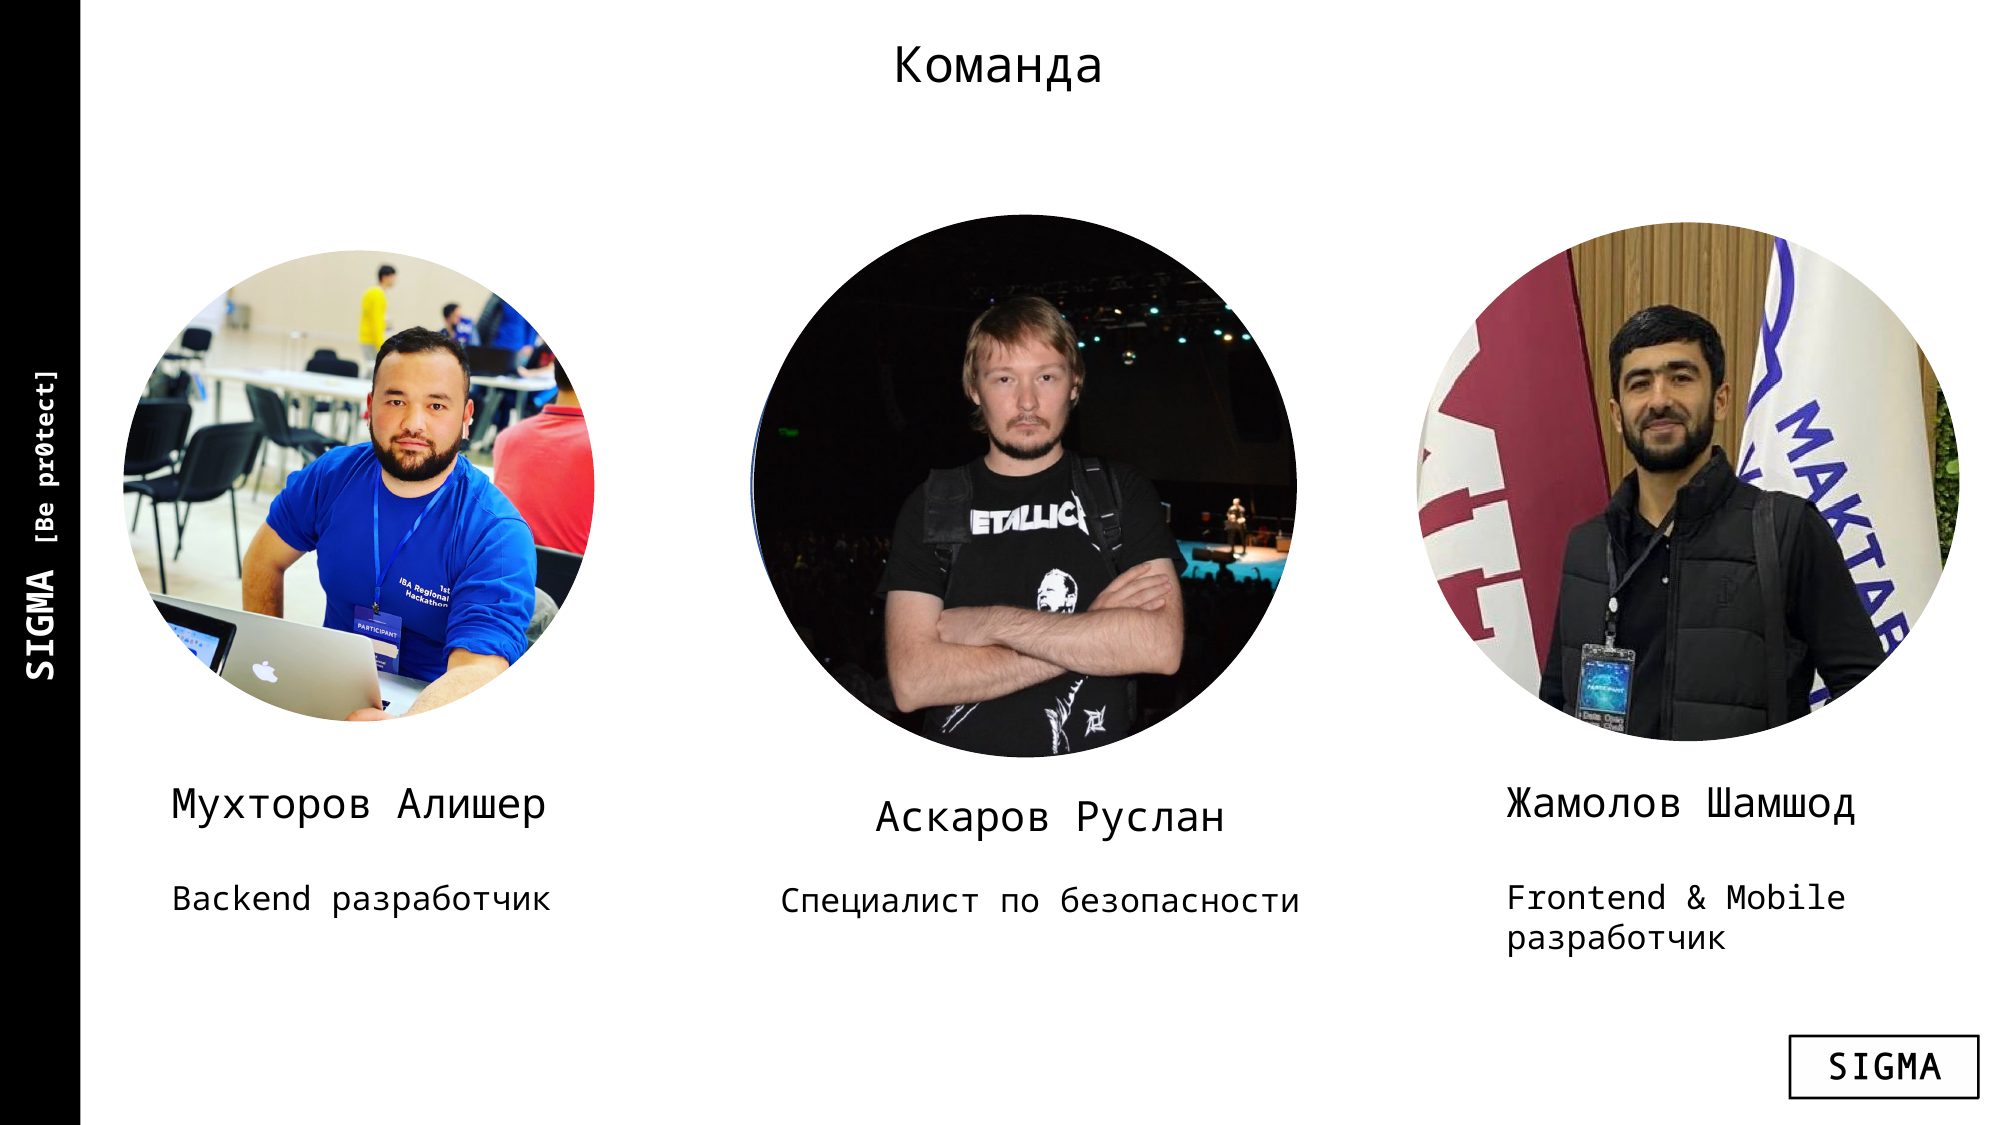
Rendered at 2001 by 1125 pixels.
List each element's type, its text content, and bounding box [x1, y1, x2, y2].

picture [753, 214, 1297, 758]
picture [123, 250, 595, 722]
text_box Мухторов Алишер Backend разработчик [156, 769, 567, 925]
text_box SIGMA [Be pr0tect] [8, 352, 69, 697]
text_box Команда [880, 24, 1120, 100]
text_box [0, 0, 81, 1125]
text_box Аскаров Руслан Специалист по безопасности [765, 781, 1335, 927]
picture [1416, 222, 1960, 742]
text_box Жамолов Шамшод Frontend & Mobile разработчик [1491, 768, 1882, 964]
picture [1786, 1032, 1981, 1102]
